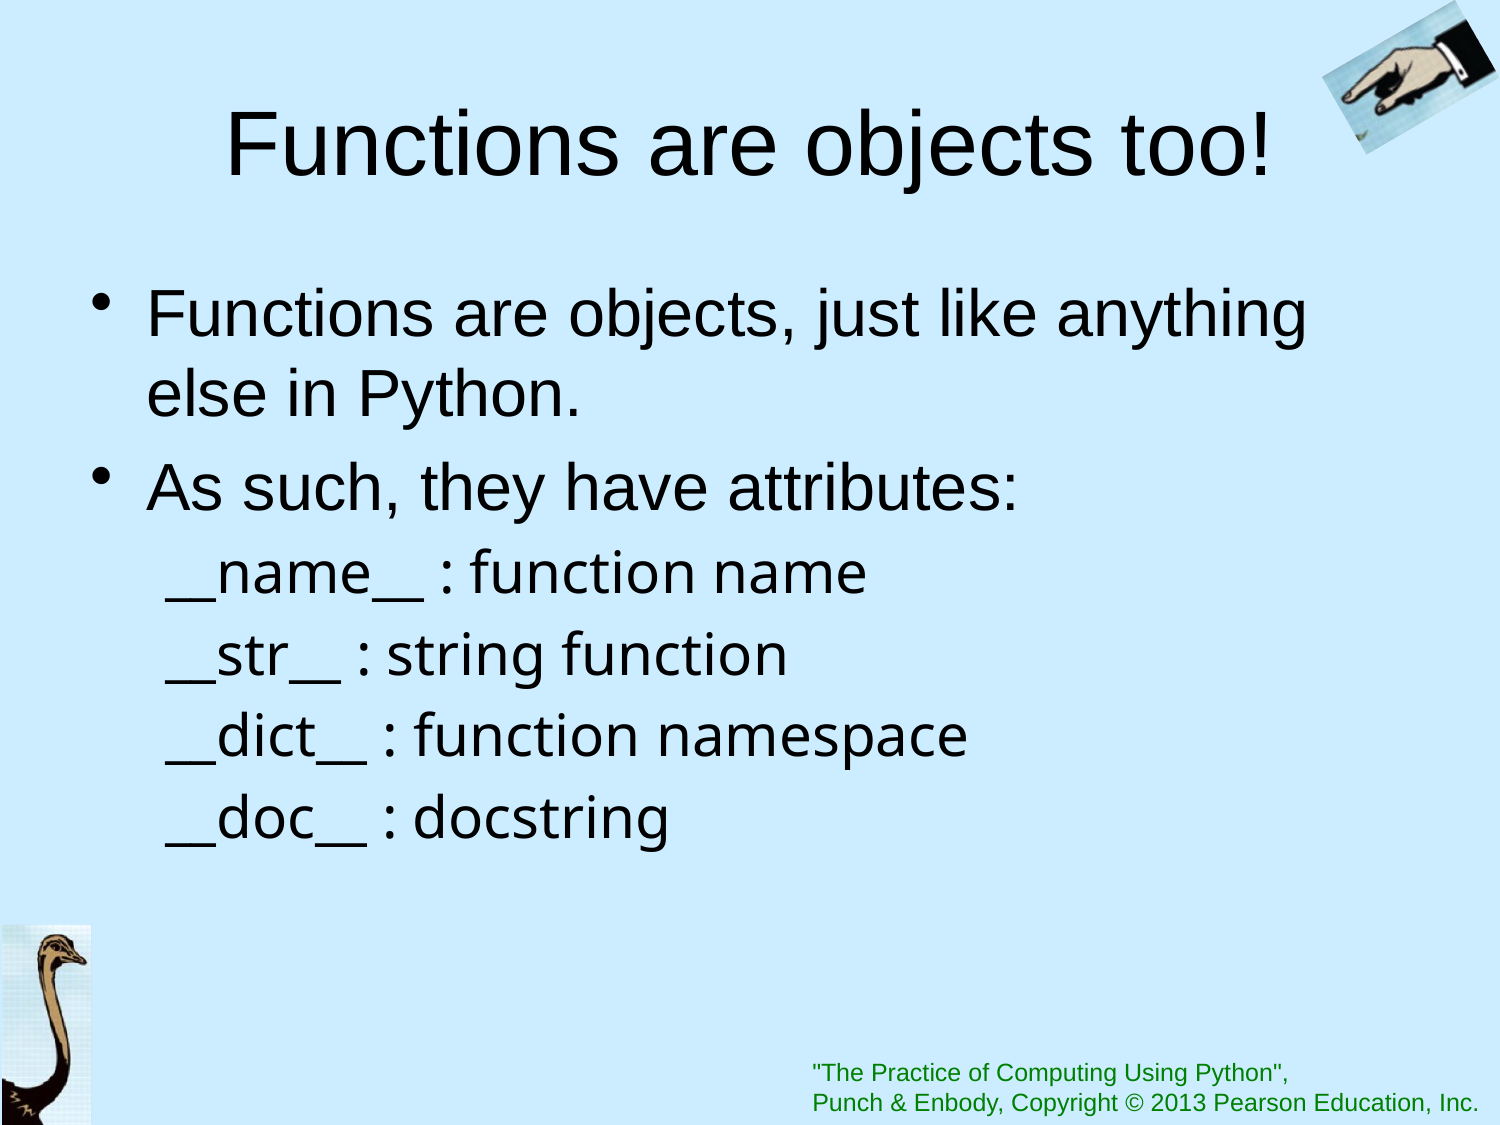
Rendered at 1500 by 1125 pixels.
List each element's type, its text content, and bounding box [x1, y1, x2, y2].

picture [1378, 0, 1499, 120]
title Functions are objects too! [75, 45, 1425, 233]
list Functions are objects, just like anything else in Python. As such, they have attributes: __name__ : function name __str__ : string function __dict__ : function namespace __doc__ : docstring [75, 262, 1425, 1005]
picture [2, 924, 92, 1125]
